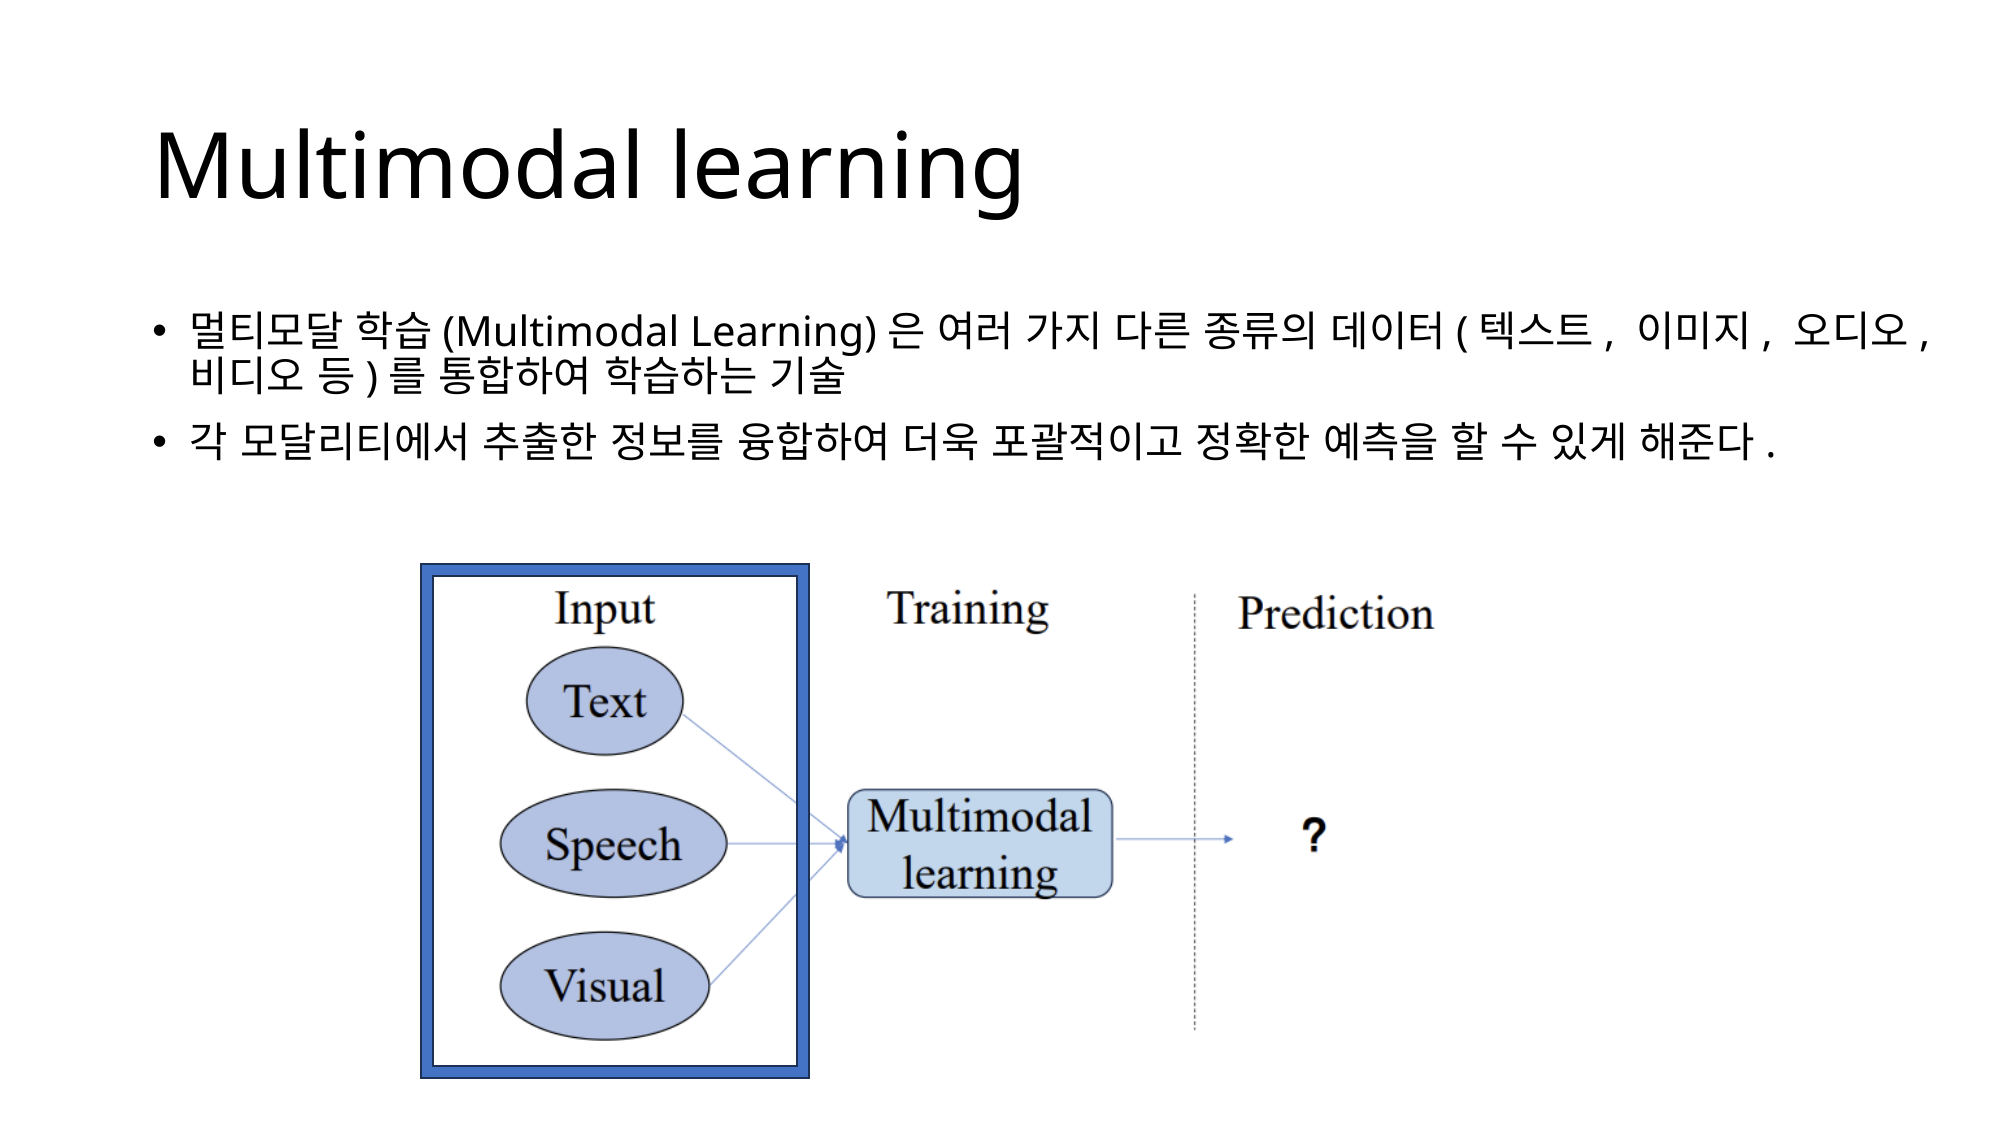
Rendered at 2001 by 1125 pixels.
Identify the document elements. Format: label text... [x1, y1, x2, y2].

title Multimodal learning [137, 59, 1863, 278]
list 멀티모달 학습(Multimodal Learning)은 여러 가지 다른 종류의 데이터(텍스트, 이미지, 오디오, 비디오 등)를 통합하여 학습하는 기술 각 모달리티에서 추출한 정보를 융합하여 더욱 포괄적이고 정확한 예측을 할 수 있게 해준다. [137, 302, 1987, 539]
picture [407, 538, 1550, 1076]
